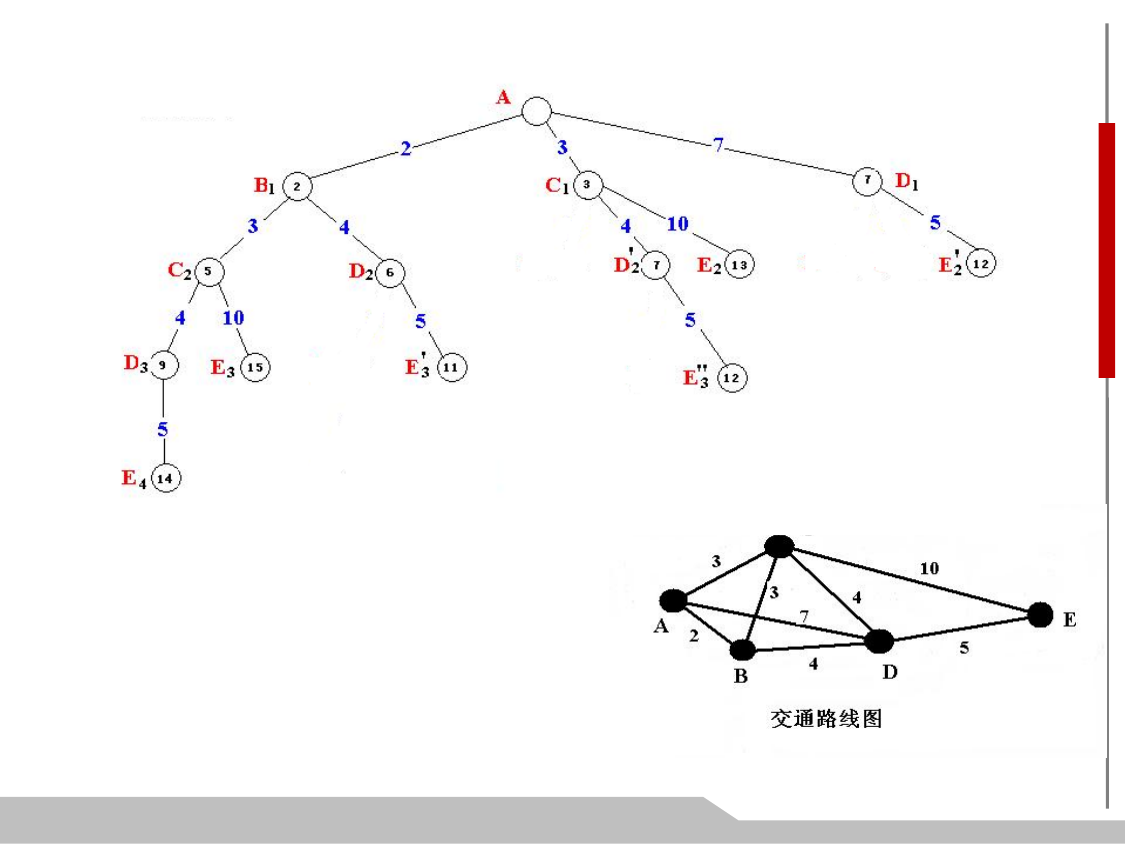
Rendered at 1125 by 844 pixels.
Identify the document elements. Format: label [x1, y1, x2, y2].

picture [102, 65, 1107, 758]
